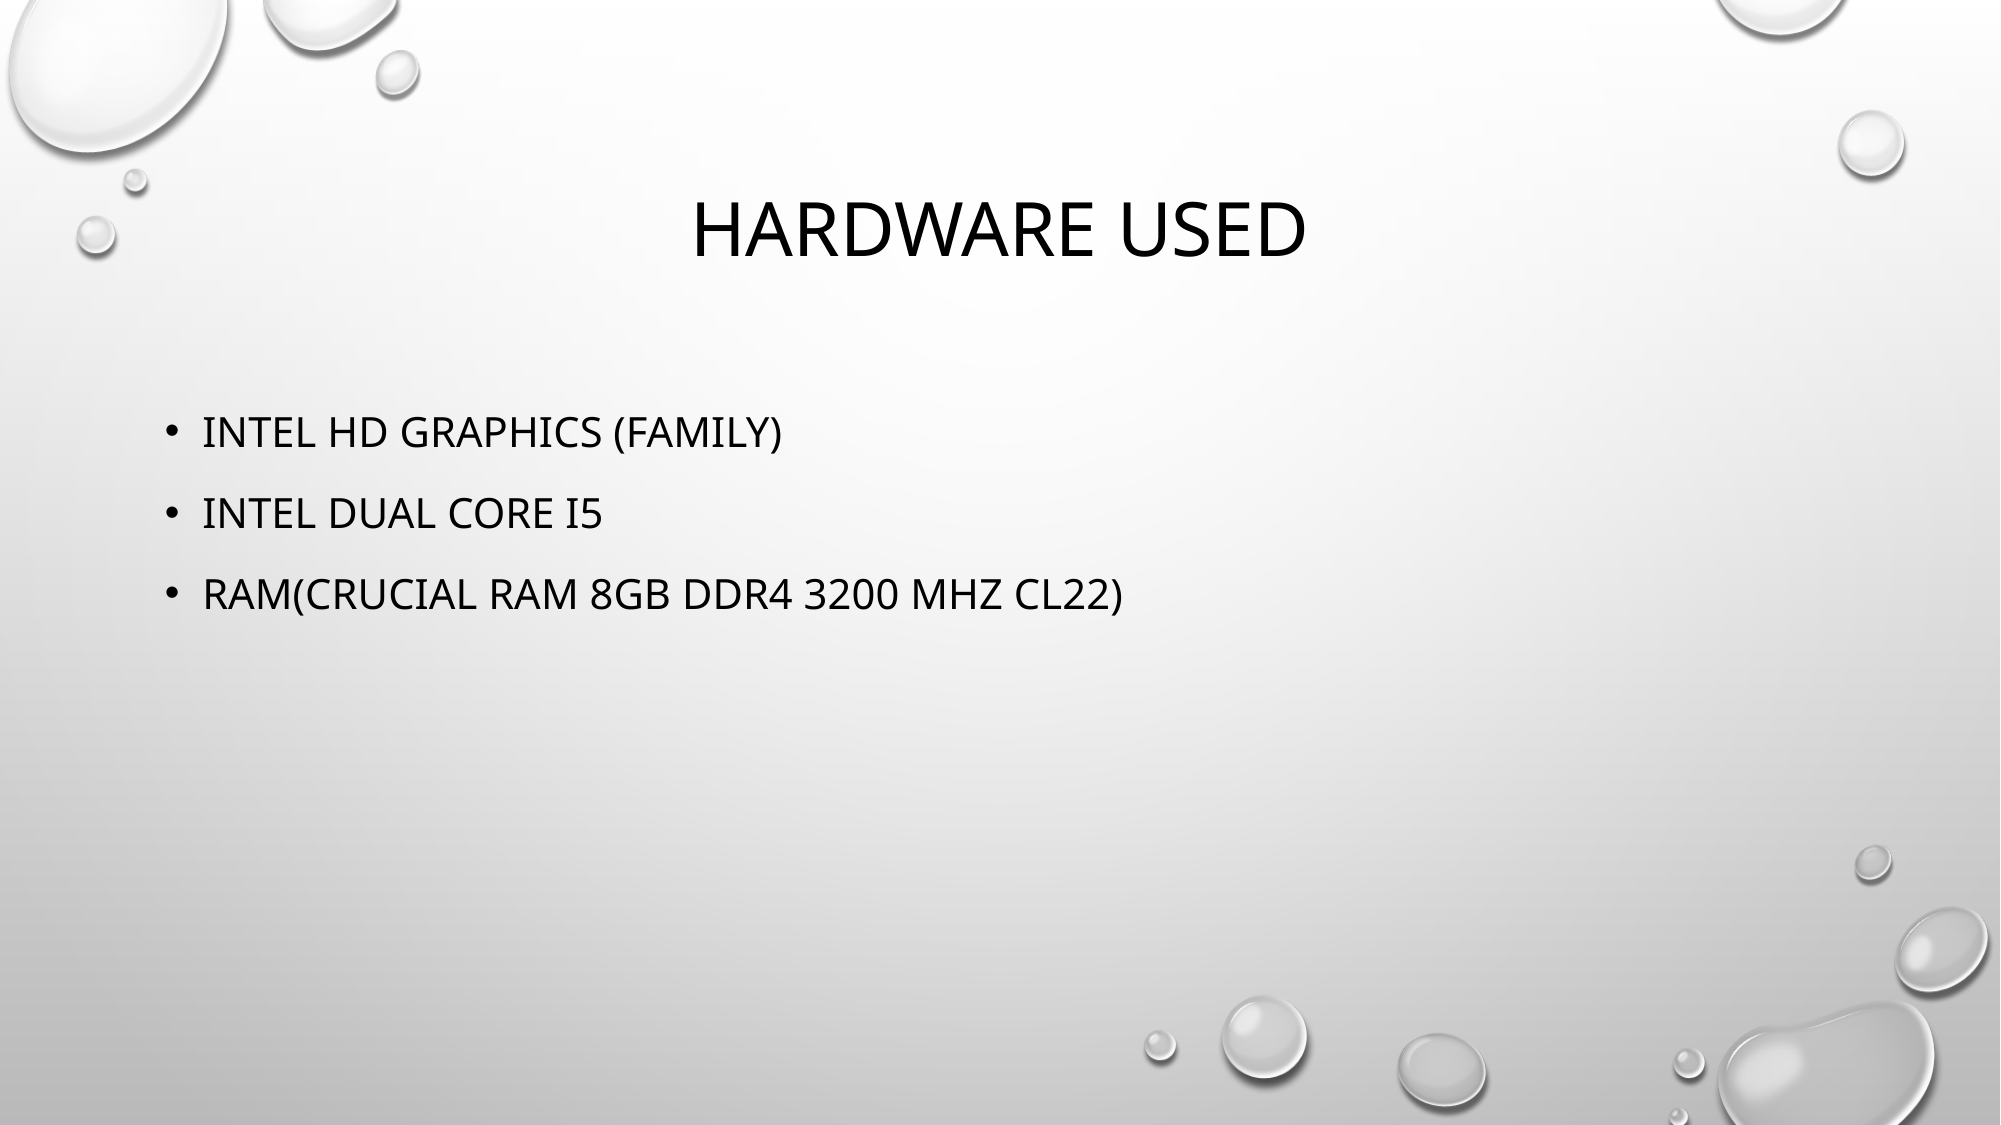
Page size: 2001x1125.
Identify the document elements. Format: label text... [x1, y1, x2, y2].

list Intel hd graphics (family) Intel dual core i5 Ram(crucial ram 8gb ddr4 3200 mhz cl22) [149, 388, 1850, 950]
title Hardware used [149, 101, 1851, 364]
picture [0, 0, 2000, 1125]
